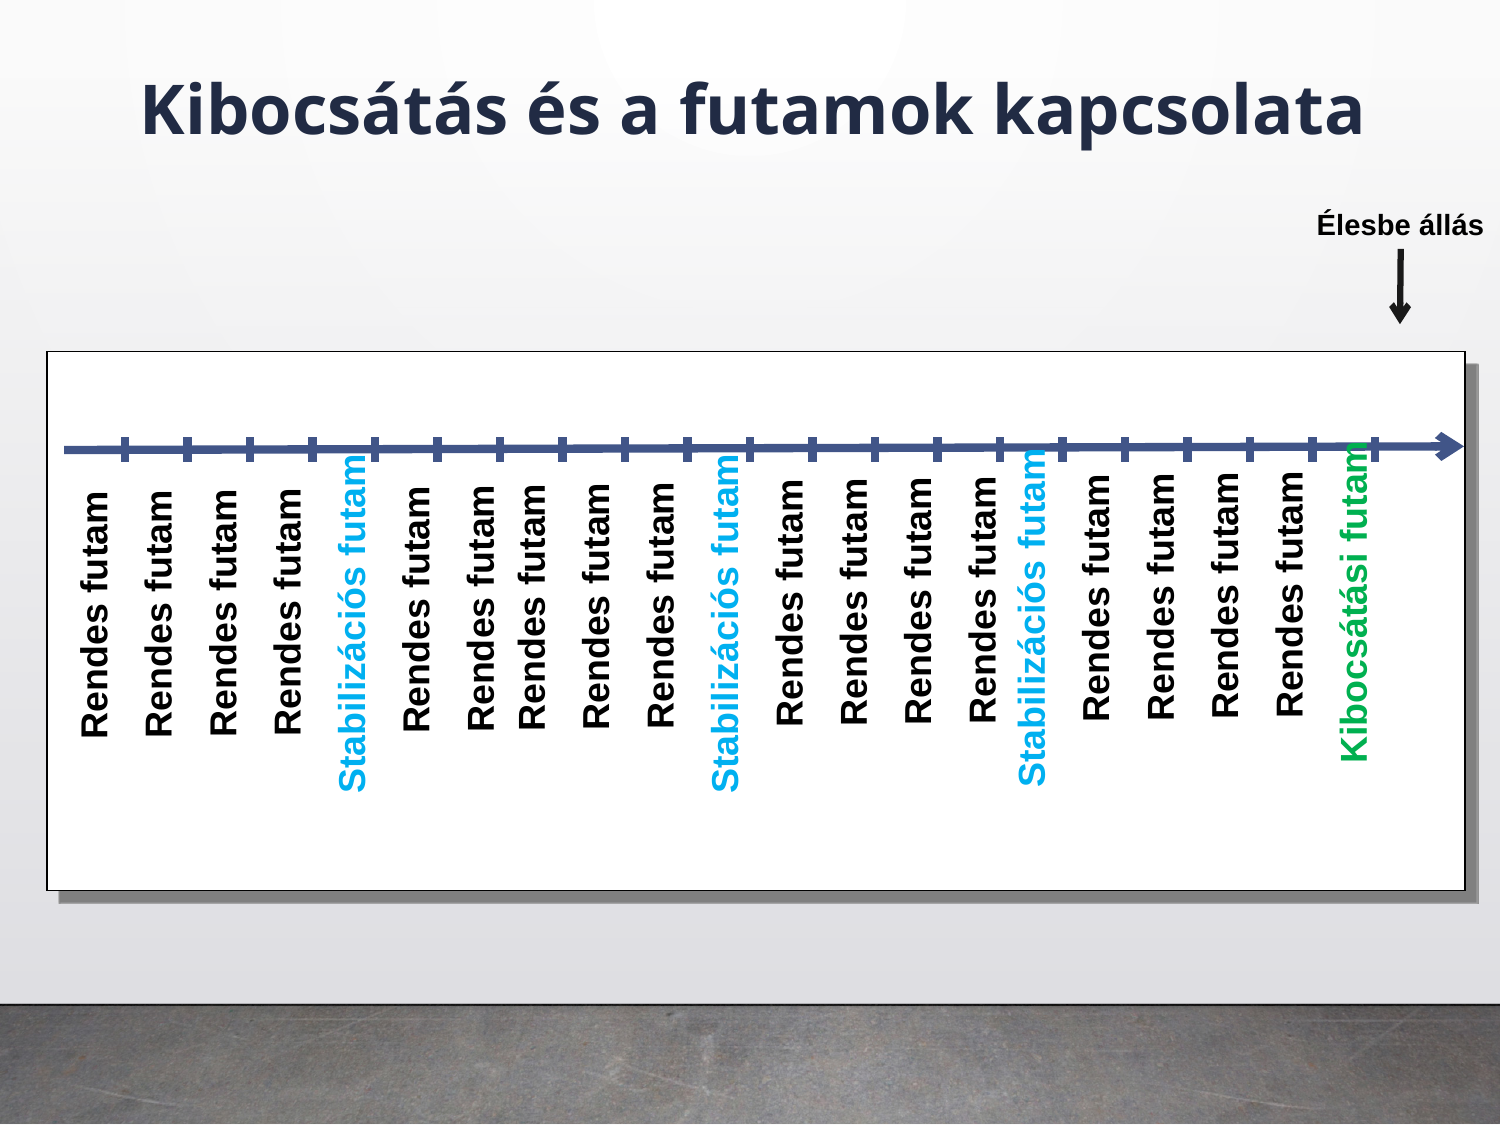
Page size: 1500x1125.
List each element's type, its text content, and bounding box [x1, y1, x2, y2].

text_box Rendes futam [191, 569, 252, 752]
text_box Rendes futam [564, 563, 625, 746]
text_box Rendes futam [1064, 554, 1125, 737]
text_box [501, 446, 562, 451]
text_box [1001, 446, 1062, 451]
text_box Stabilizációs futam [320, 564, 381, 809]
text_box Élesbe állás [1301, 199, 1500, 249]
text_box Rendes futam [1257, 551, 1319, 734]
text_box Rendes futam [1128, 553, 1190, 736]
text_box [1126, 446, 1187, 451]
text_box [251, 446, 312, 451]
text_box Kibocsátási futam [1322, 437, 1374, 446]
text_box Rendes futam [499, 564, 561, 747]
text_box Rendes futam [628, 562, 690, 745]
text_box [376, 446, 437, 451]
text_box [1063, 446, 1124, 451]
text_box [1188, 446, 1249, 451]
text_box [751, 446, 812, 451]
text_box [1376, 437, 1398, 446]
text_box Rendes futam [1193, 552, 1254, 735]
text_box Rendes futam [821, 559, 883, 742]
text_box Rendes futam [757, 560, 819, 743]
text_box Kibocsátási futam [1322, 451, 1398, 779]
text_box Rendes futam [950, 557, 1012, 739]
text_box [126, 446, 187, 451]
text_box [188, 446, 249, 451]
text_box Stabilizációs futam [999, 558, 1061, 803]
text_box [563, 446, 624, 451]
text_box Rendes futam [448, 565, 510, 748]
text_box Kibocsátás és a futamok kapcsolata [124, 57, 1388, 196]
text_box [1313, 446, 1374, 451]
text_box [70, 246, 1471, 747]
text_box Rendes futam [126, 571, 188, 753]
picture [0, 1004, 1500, 1124]
text_box Rendes futam [886, 558, 947, 740]
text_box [438, 446, 499, 451]
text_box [938, 446, 999, 451]
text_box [688, 446, 749, 451]
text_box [626, 446, 687, 451]
text_box Rendes futam [62, 572, 123, 754]
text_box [813, 446, 874, 451]
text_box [313, 446, 374, 451]
text_box [46, 351, 1465, 891]
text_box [1376, 446, 1465, 451]
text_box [63, 446, 124, 451]
text_box Stabilizációs futam [693, 564, 754, 809]
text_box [876, 446, 937, 451]
text_box Rendes futam [384, 566, 446, 749]
text_box Rendes futam [255, 568, 317, 751]
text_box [1251, 446, 1312, 451]
